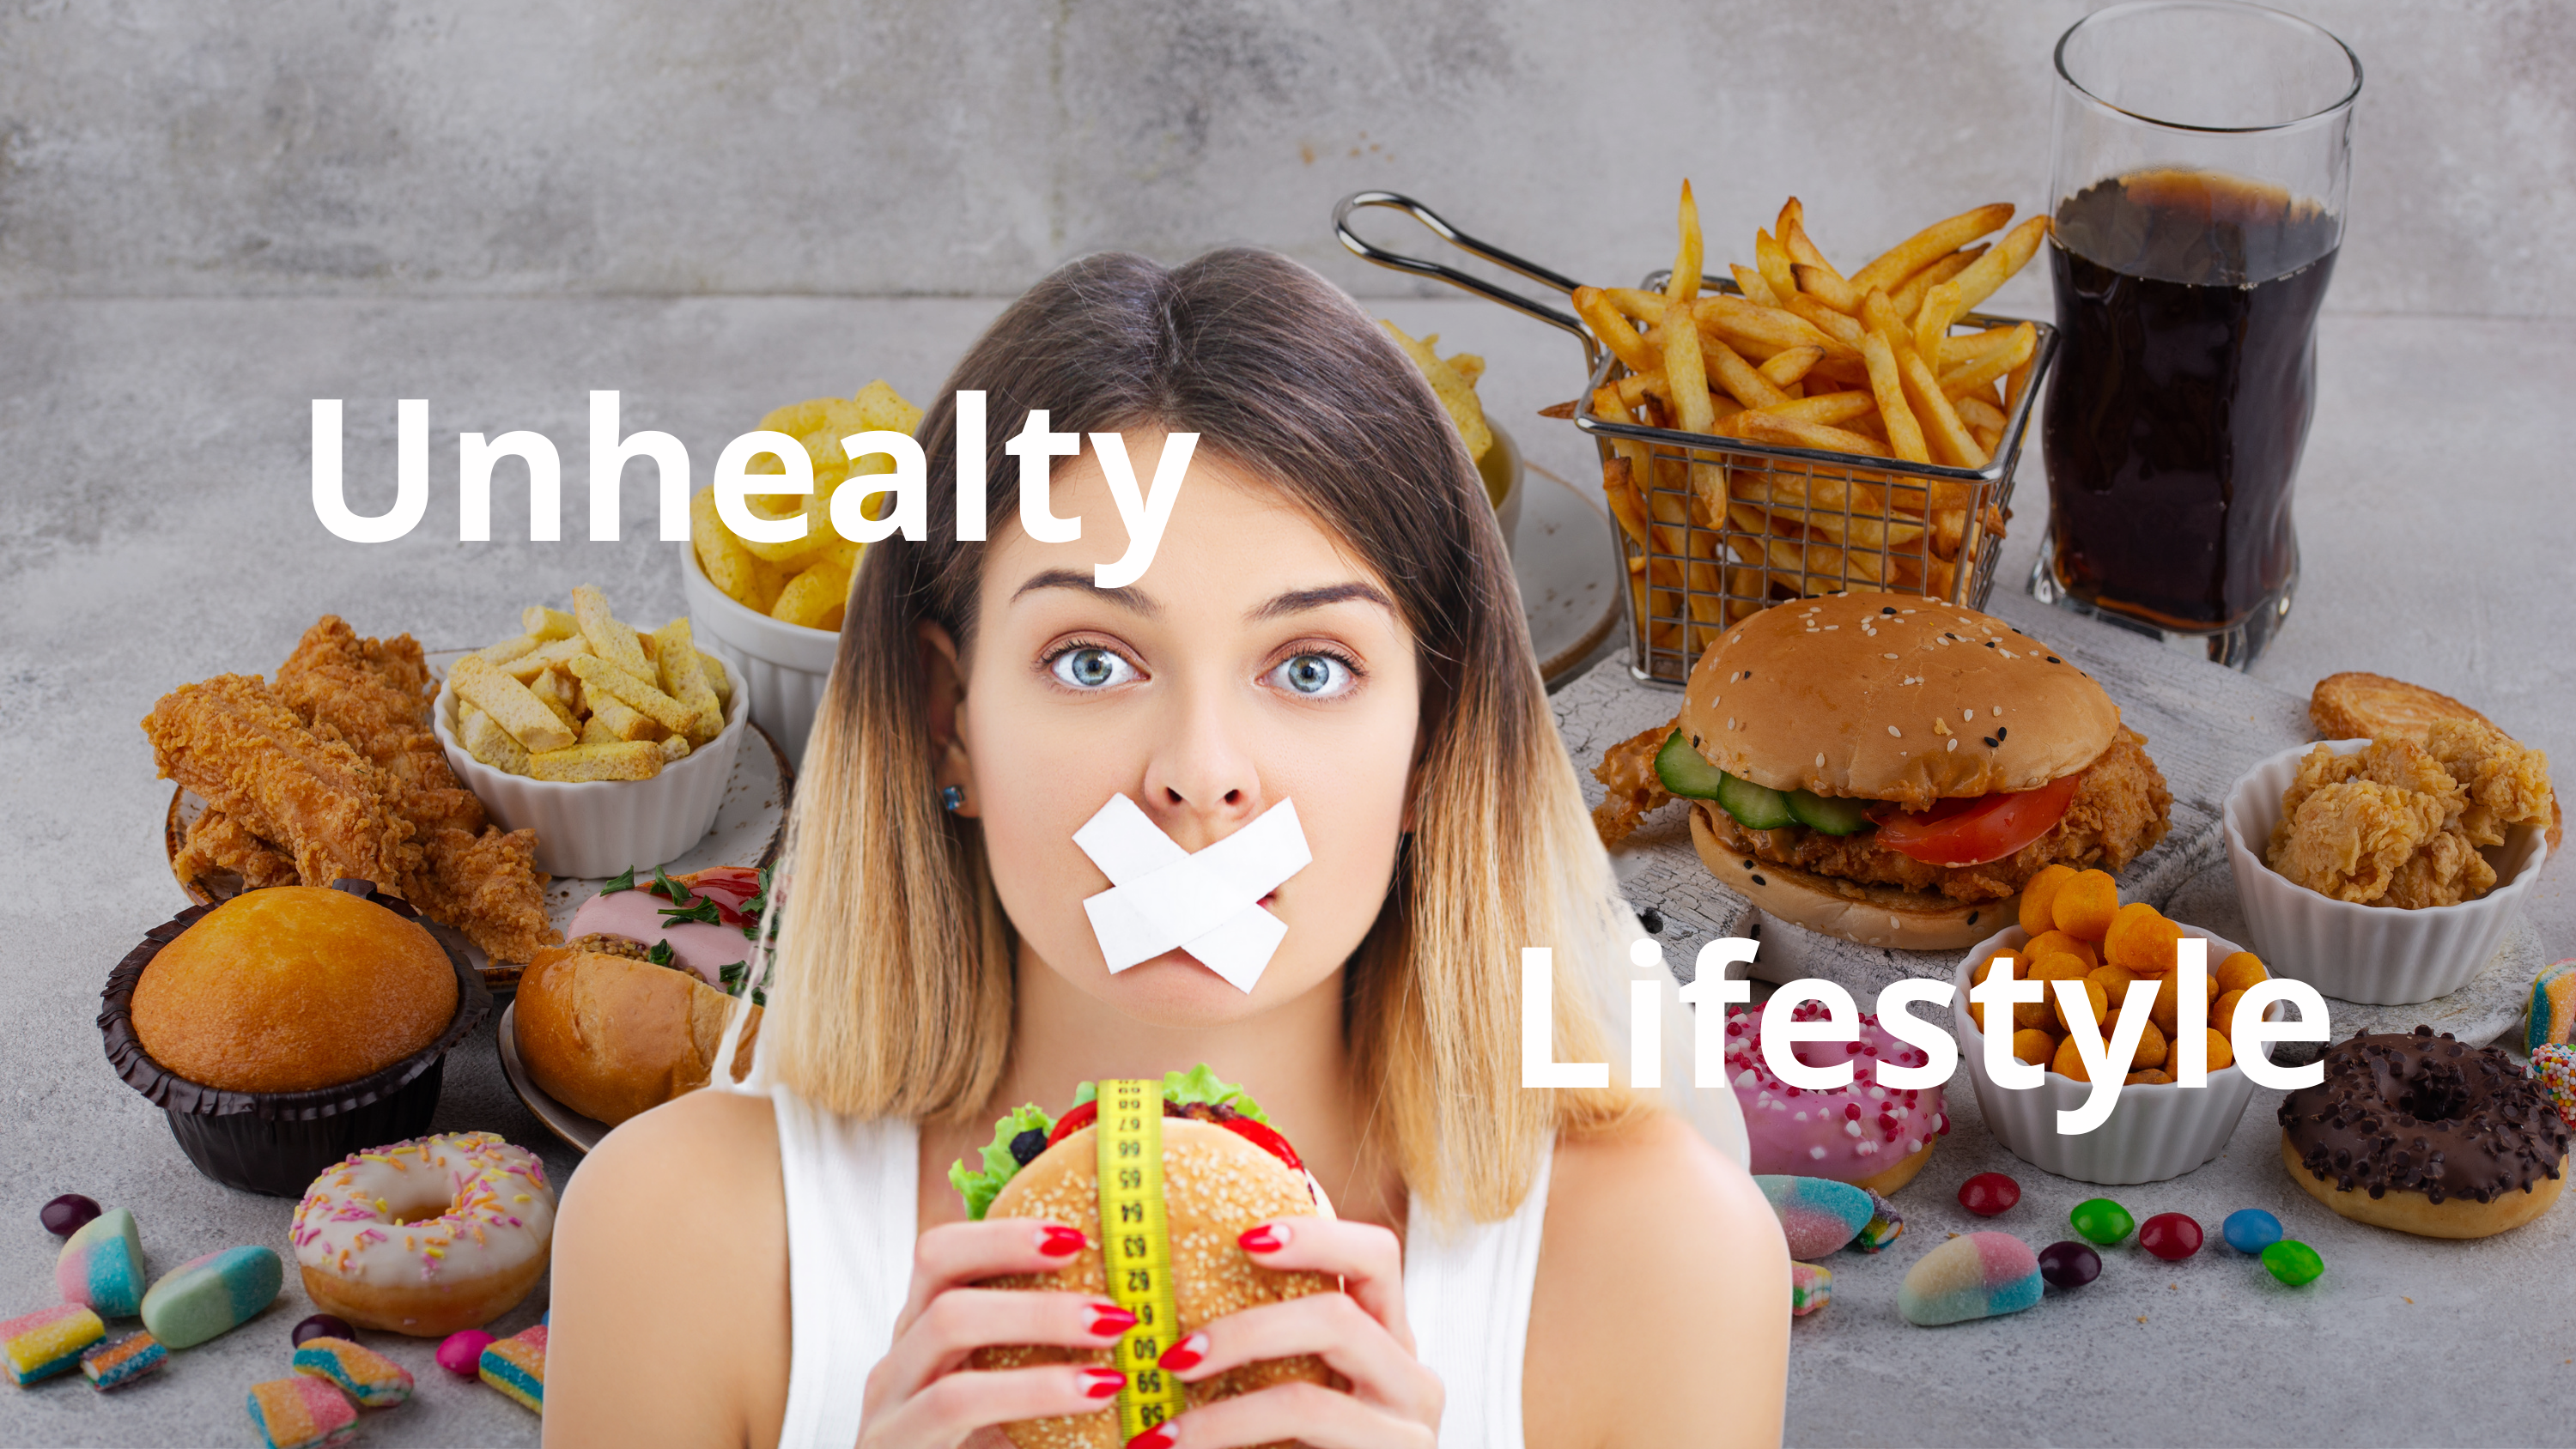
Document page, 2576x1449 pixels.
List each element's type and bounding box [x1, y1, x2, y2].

text_box [0, 0, 2576, 1449]
